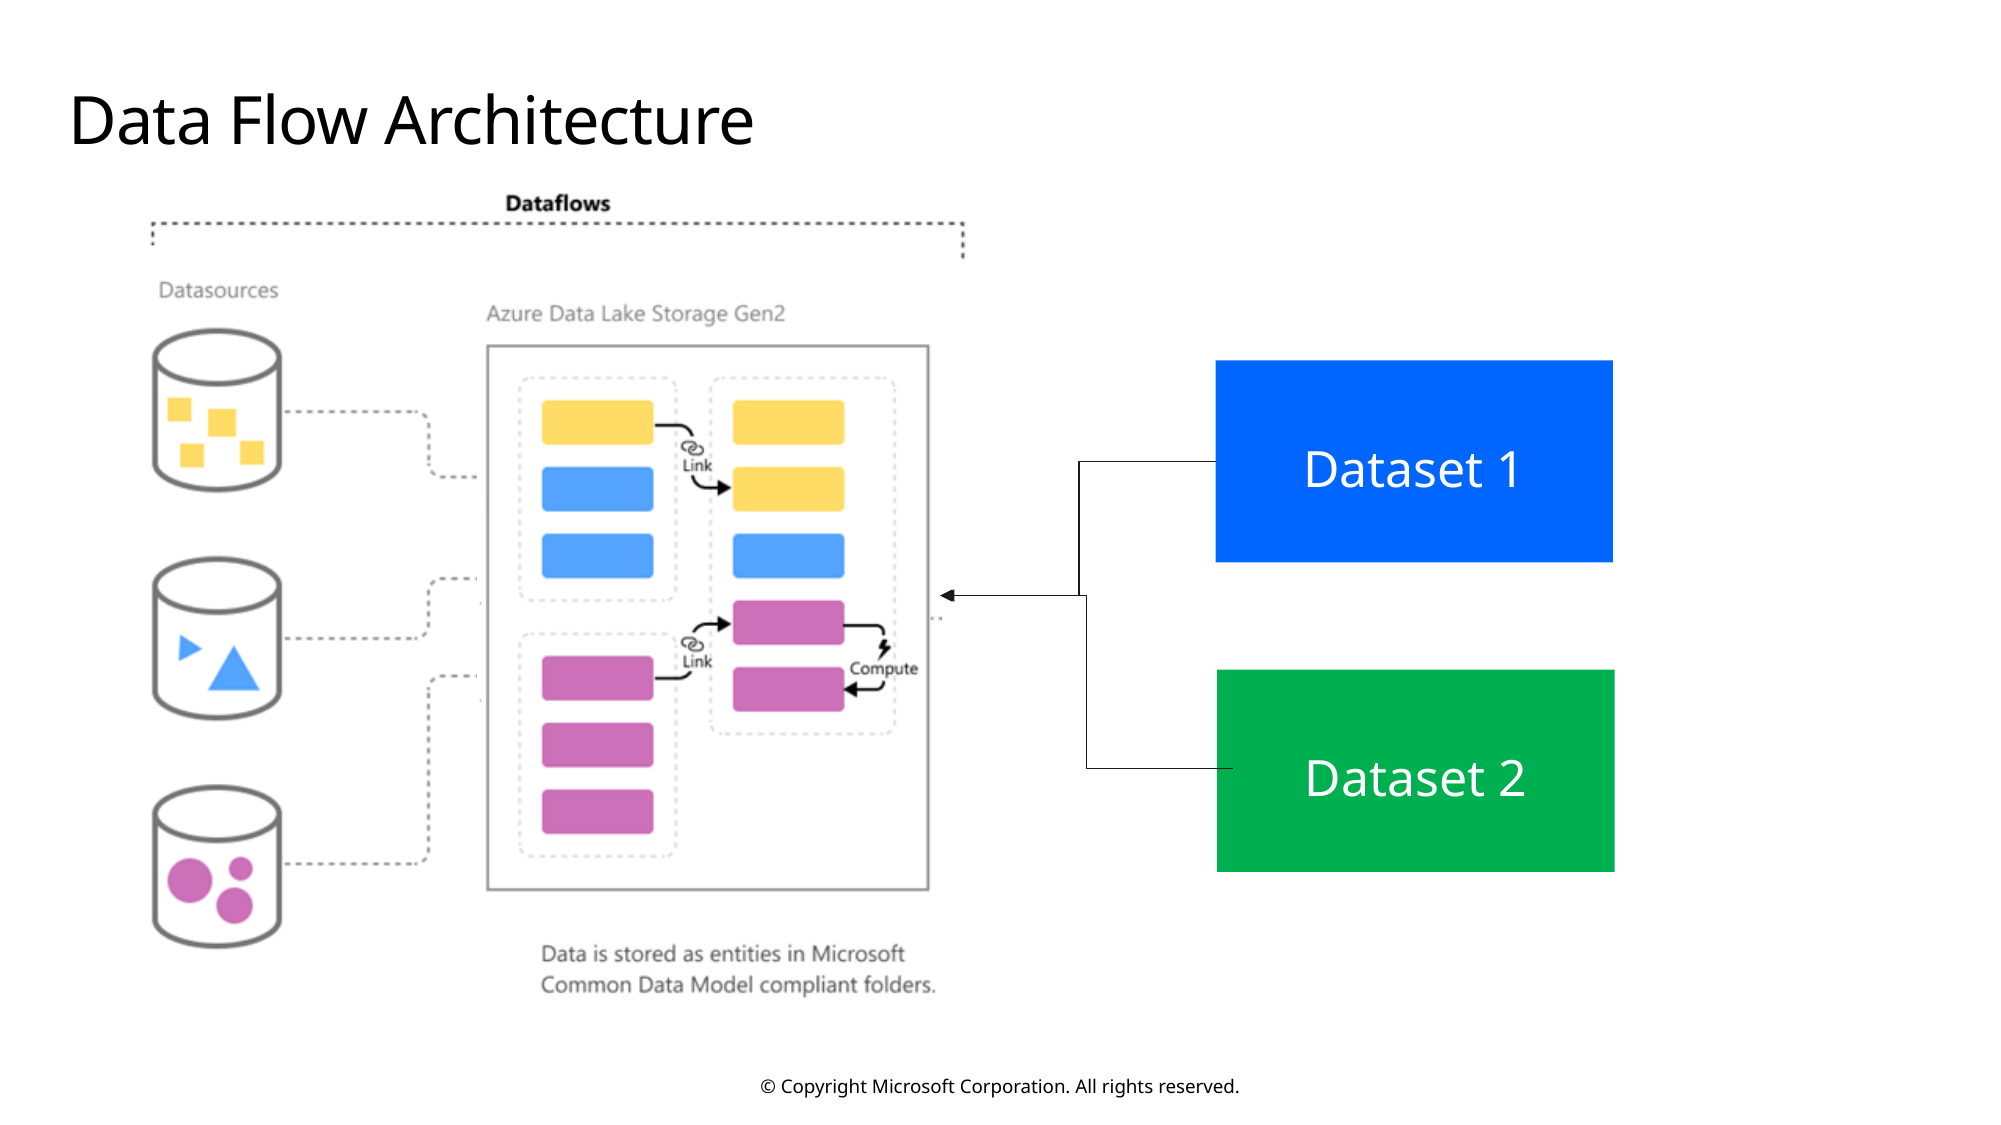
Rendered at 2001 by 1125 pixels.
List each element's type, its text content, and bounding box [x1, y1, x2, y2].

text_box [941, 360, 1614, 595]
title Data Flow Architecture [68, 72, 1930, 184]
picture [138, 177, 982, 966]
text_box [939, 595, 1615, 873]
picture [527, 922, 943, 1009]
